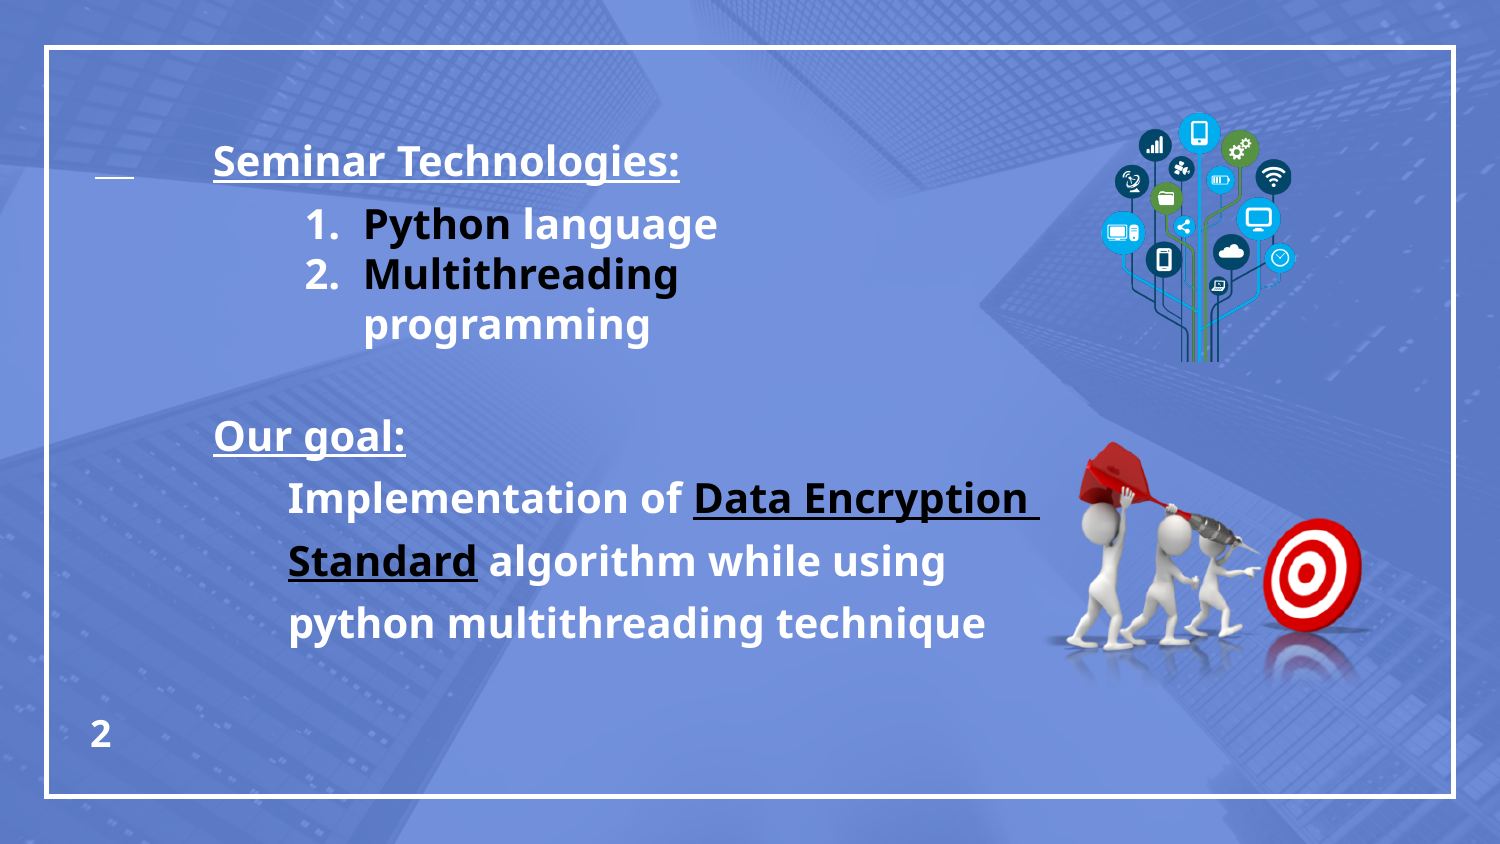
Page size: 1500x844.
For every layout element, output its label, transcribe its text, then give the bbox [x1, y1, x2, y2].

picture [1246, 208, 1271, 226]
picture [1054, 99, 1341, 362]
picture [1213, 270, 1256, 319]
slide_number 2 [75, 719, 165, 777]
picture [1263, 167, 1284, 173]
list Seminar Technologies: Python language Multithreading programming [47, 37, 980, 373]
picture [1037, 425, 1387, 688]
picture [1220, 245, 1243, 257]
list Our goal: Implementation of Data Encryption Standard algorithm while using python multithreading technique [47, 394, 1078, 719]
picture [1261, 238, 1272, 263]
picture [1267, 173, 1281, 177]
picture [1192, 121, 1207, 145]
